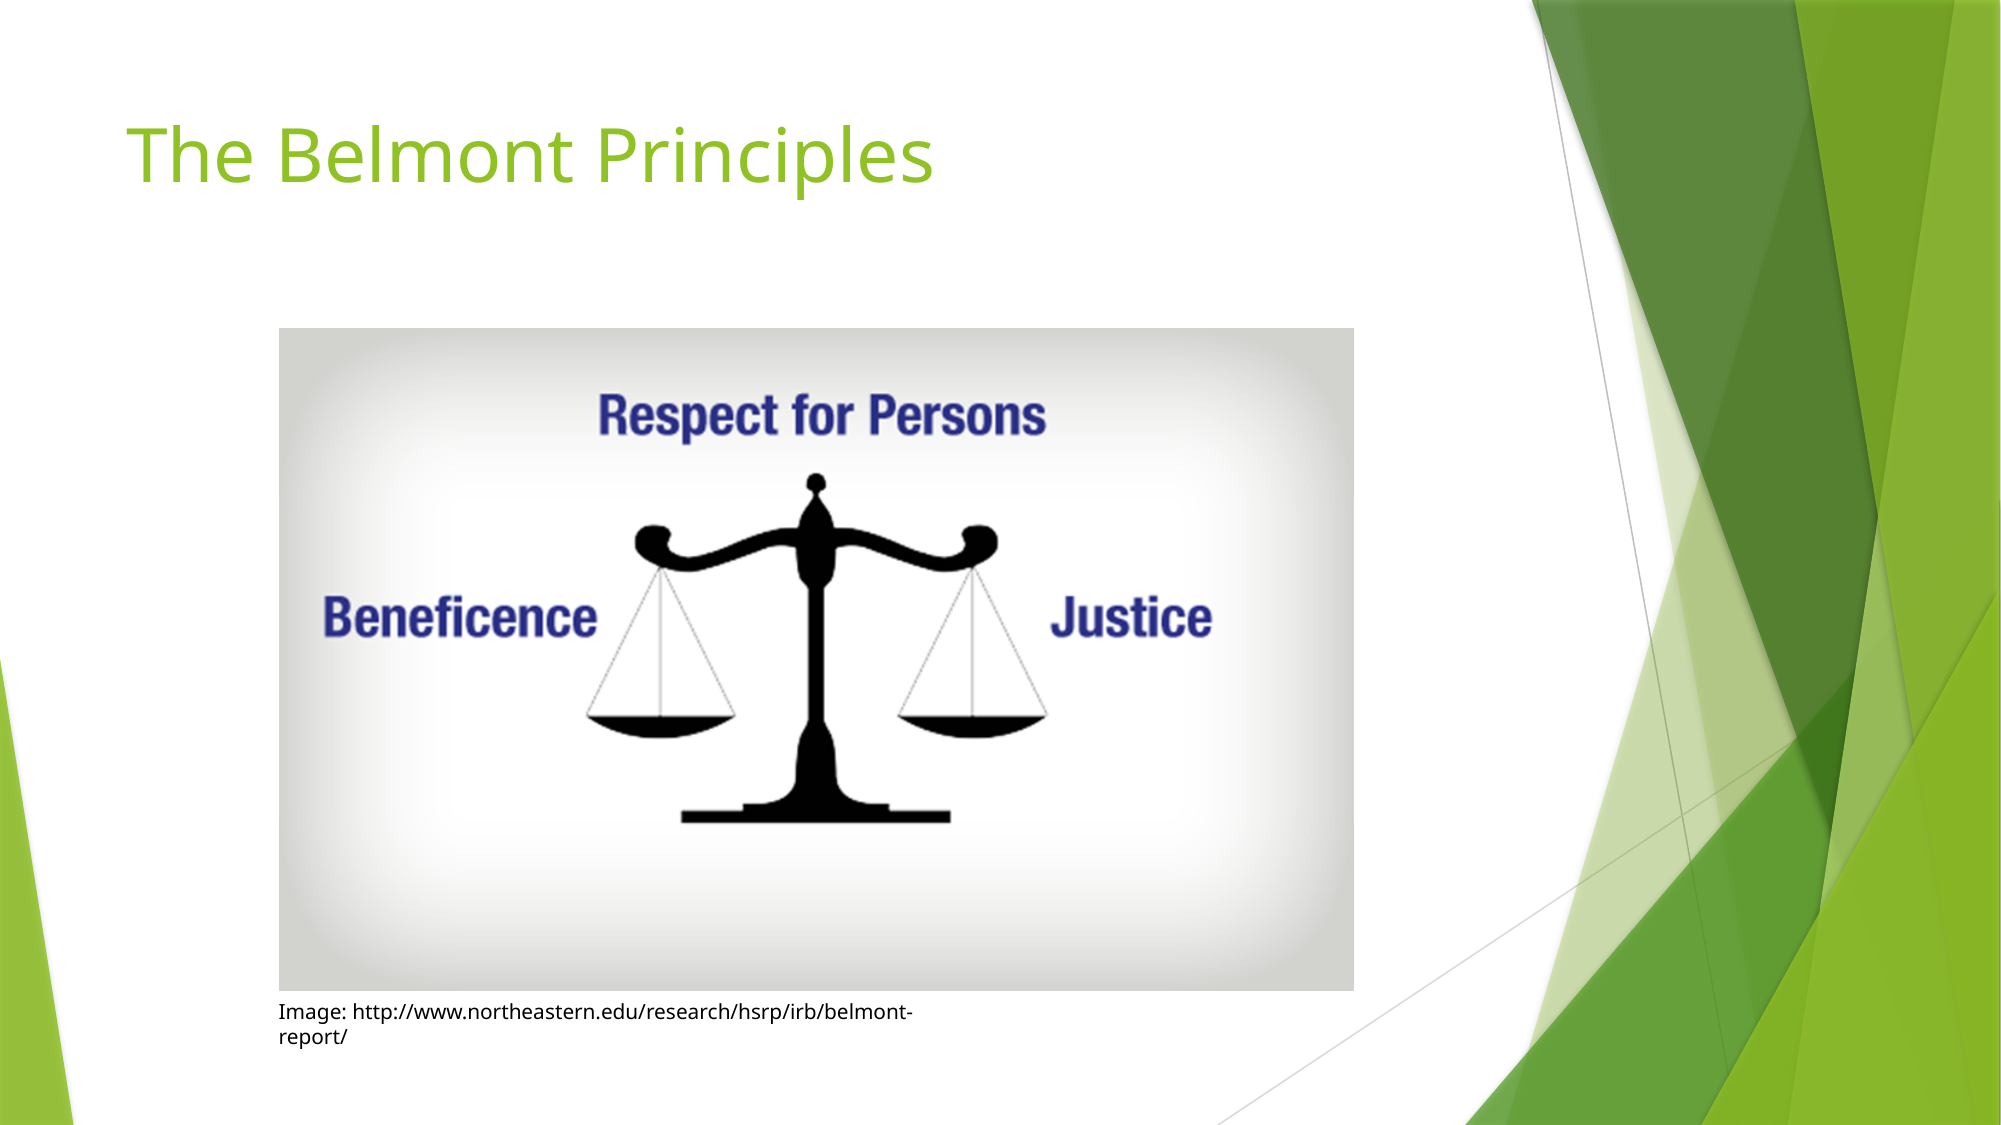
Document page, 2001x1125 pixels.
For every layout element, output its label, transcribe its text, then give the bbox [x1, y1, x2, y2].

picture [278, 327, 1354, 992]
title The Belmont Principles [111, 99, 1522, 317]
text_box Image: http://www.northeastern.edu/research/hsrp/irb/belmont-report/ [263, 991, 935, 1056]
